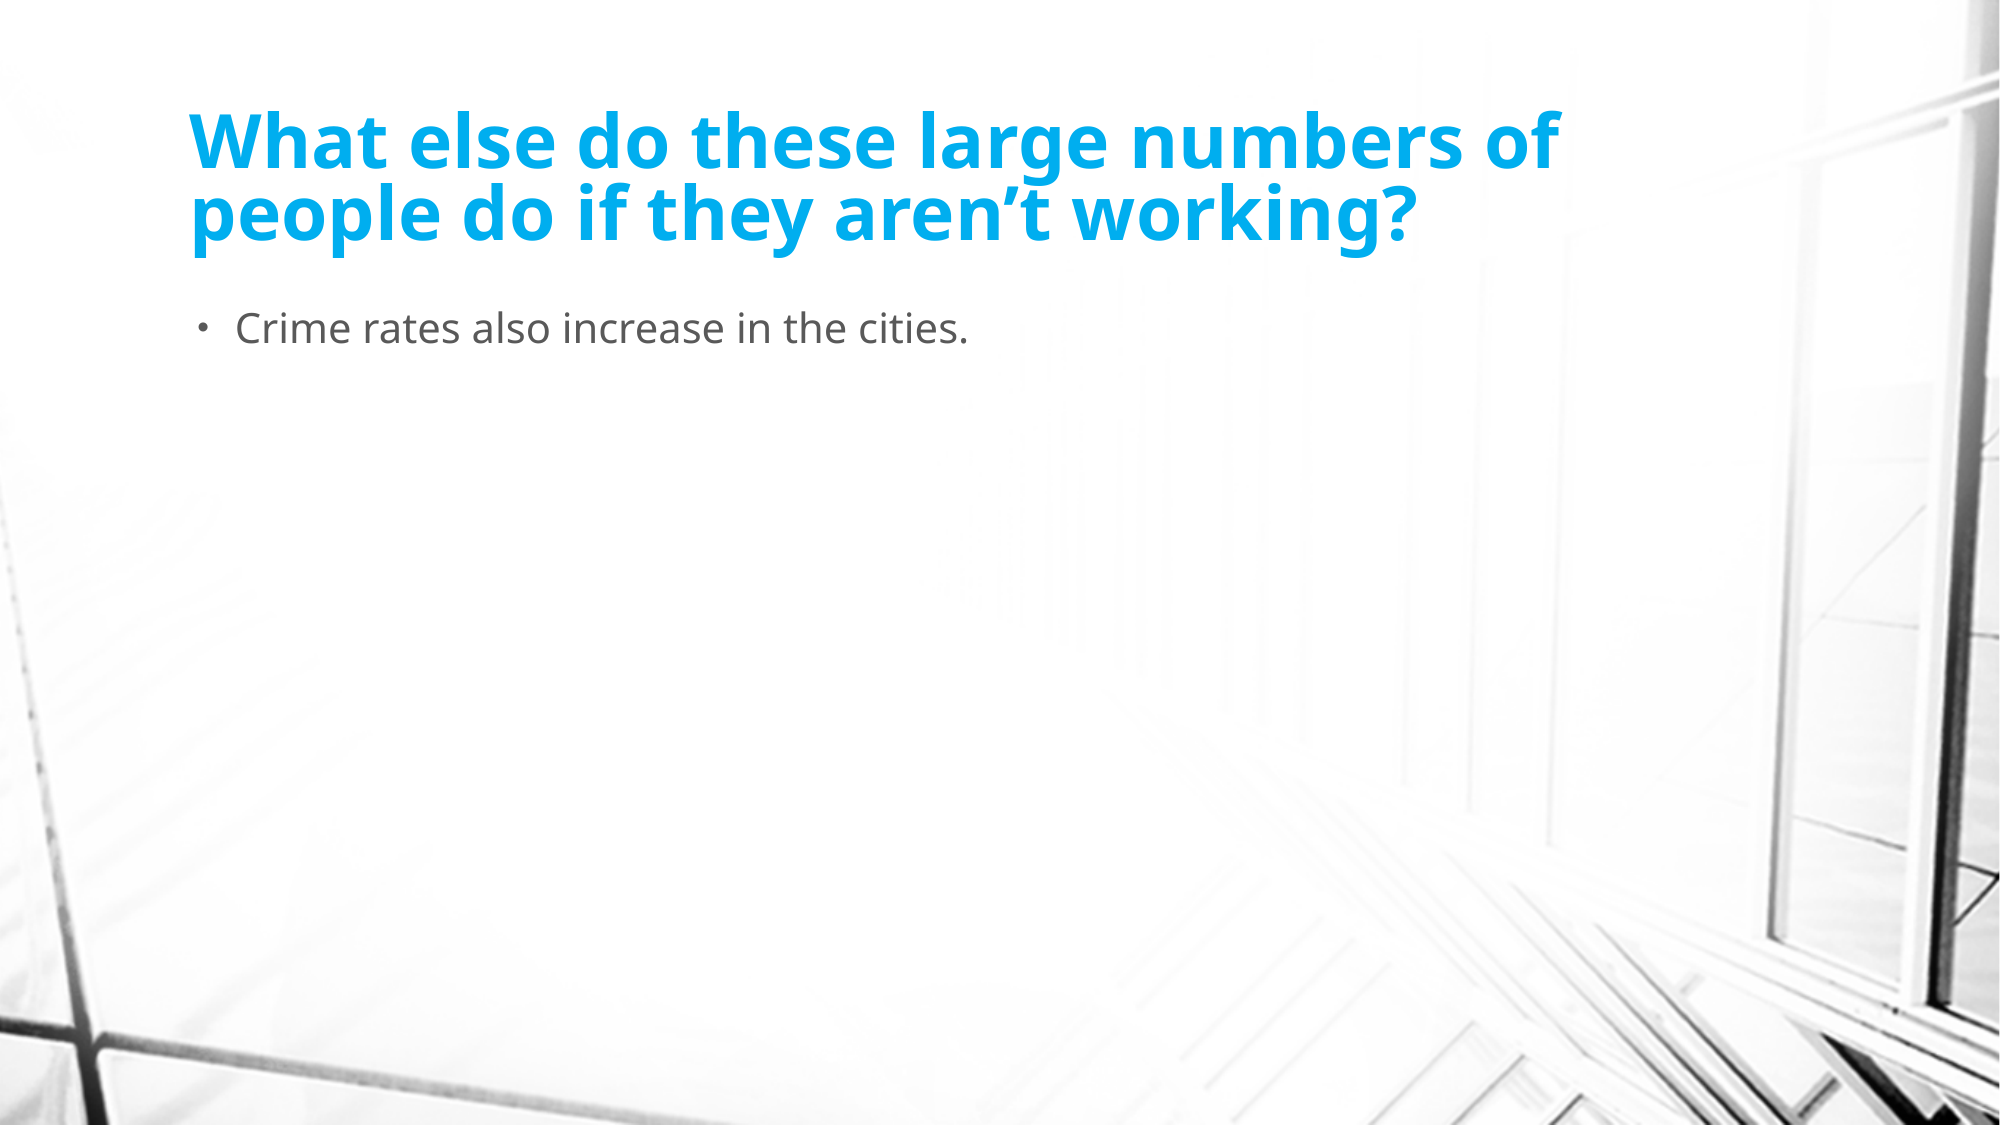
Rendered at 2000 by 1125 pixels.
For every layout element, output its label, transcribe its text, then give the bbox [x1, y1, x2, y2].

picture [0, 0, 2000, 1125]
list Crime rates also increase in the cities. [174, 299, 1600, 988]
title What else do these large numbers of people do if they aren’t working? [174, 87, 1600, 263]
